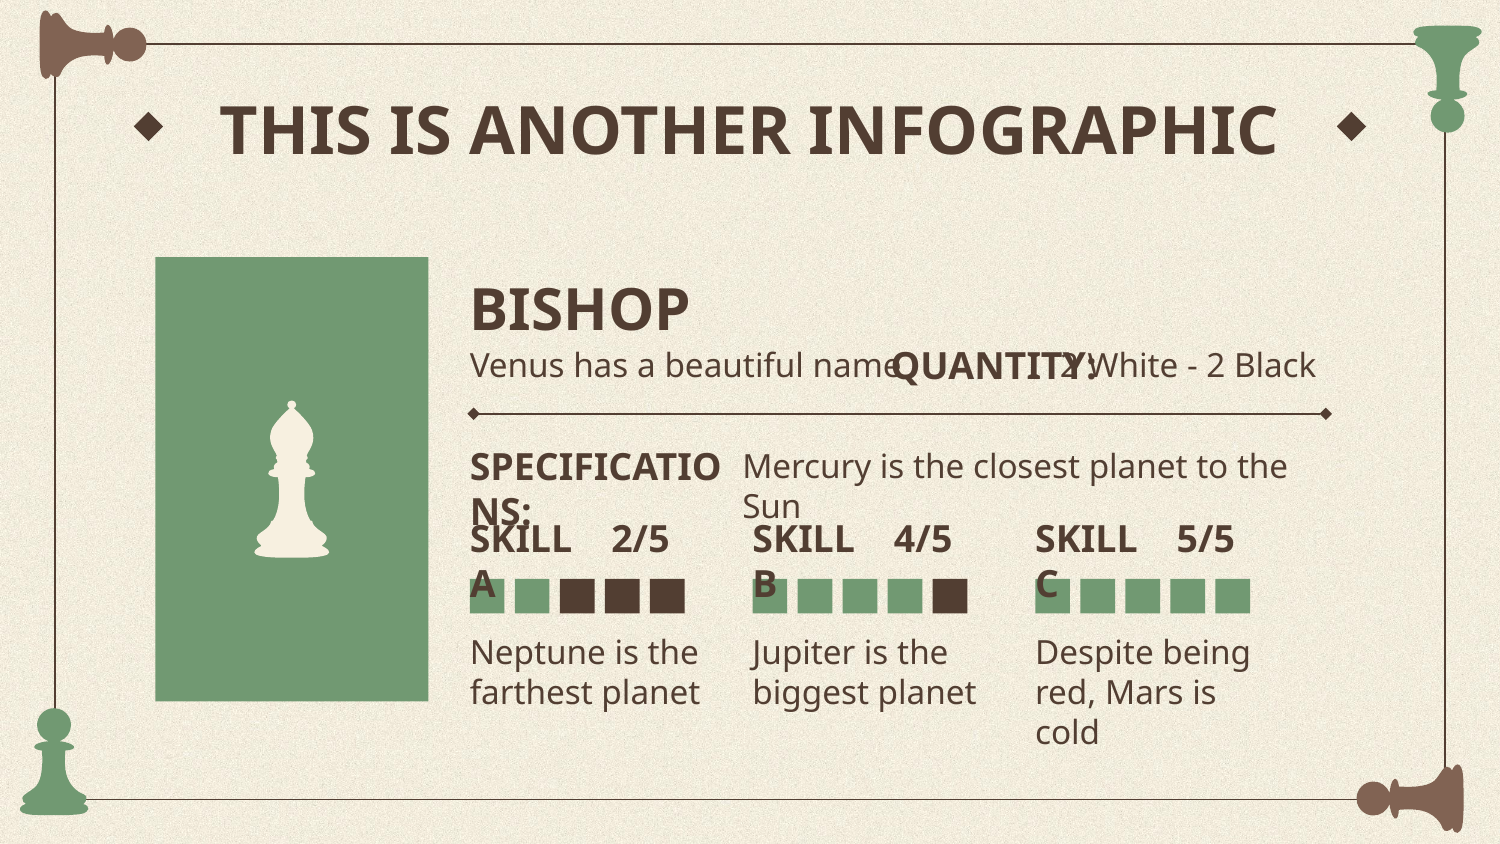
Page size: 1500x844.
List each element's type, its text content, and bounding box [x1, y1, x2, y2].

text_box [887, 578, 923, 614]
subtitle Despite being red, Mars is cold [1020, 616, 1298, 716]
text_box [1080, 578, 1116, 614]
subtitle 2/5 [594, 499, 685, 577]
subtitle BISHOP [454, 257, 738, 329]
subtitle QUANTITY: [875, 326, 1159, 404]
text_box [133, 111, 1367, 142]
subtitle SPECIFICATIONS: [454, 427, 738, 505]
text_box [604, 578, 640, 614]
text_box [649, 578, 685, 614]
text_box [1215, 578, 1251, 614]
subtitle 2 White - 2 Black [1045, 329, 1345, 401]
text_box [932, 578, 968, 614]
text_box [1035, 578, 1070, 614]
text_box [514, 578, 550, 614]
subtitle SKILL A [454, 499, 594, 577]
text_box [469, 578, 505, 614]
subtitle SKILL B [737, 499, 877, 577]
subtitle 5/5 [1160, 499, 1251, 577]
text_box [752, 578, 788, 614]
text_box [559, 578, 595, 614]
subtitle Jupiter is the biggest planet [737, 616, 1016, 716]
text_box [254, 400, 330, 558]
subtitle Neptune is the farthest planet [454, 616, 733, 716]
subtitle Mercury is the closest planet to the Sun [727, 430, 1325, 502]
text_box [1170, 578, 1206, 614]
text_box [842, 578, 878, 614]
subtitle SKILL C [1020, 499, 1160, 577]
text_box [155, 257, 429, 702]
text_box [1125, 578, 1161, 614]
subtitle 4/5 [877, 499, 968, 577]
text_box [797, 578, 833, 614]
subtitle Venus has a beautiful name [454, 329, 875, 401]
title THIS IS ANOTHER INFOGRAPHIC [118, 72, 1382, 167]
picture [0, 0, 1500, 844]
